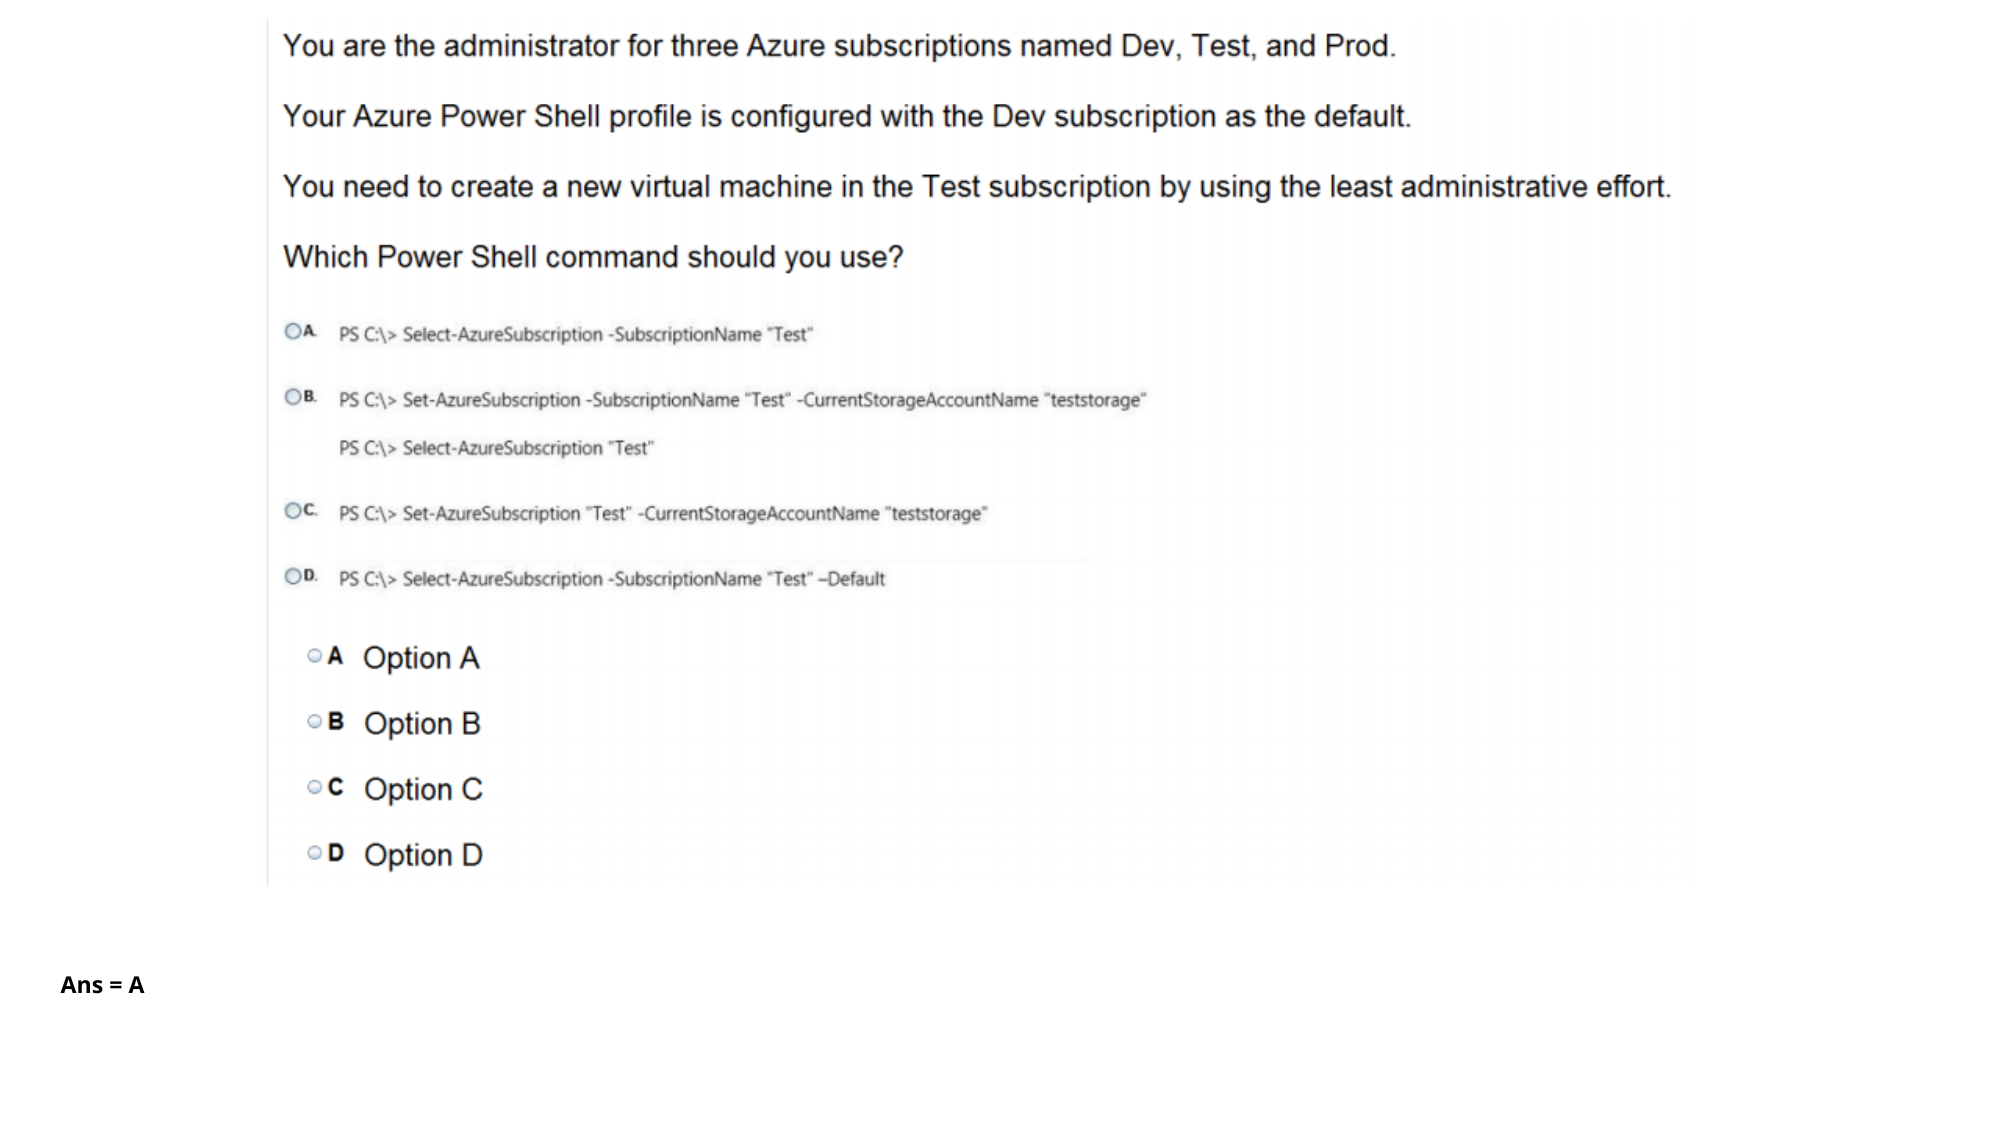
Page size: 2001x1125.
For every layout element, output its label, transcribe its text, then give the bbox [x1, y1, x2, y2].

picture [253, 6, 1704, 885]
title Ans = A [45, 965, 1955, 1085]
